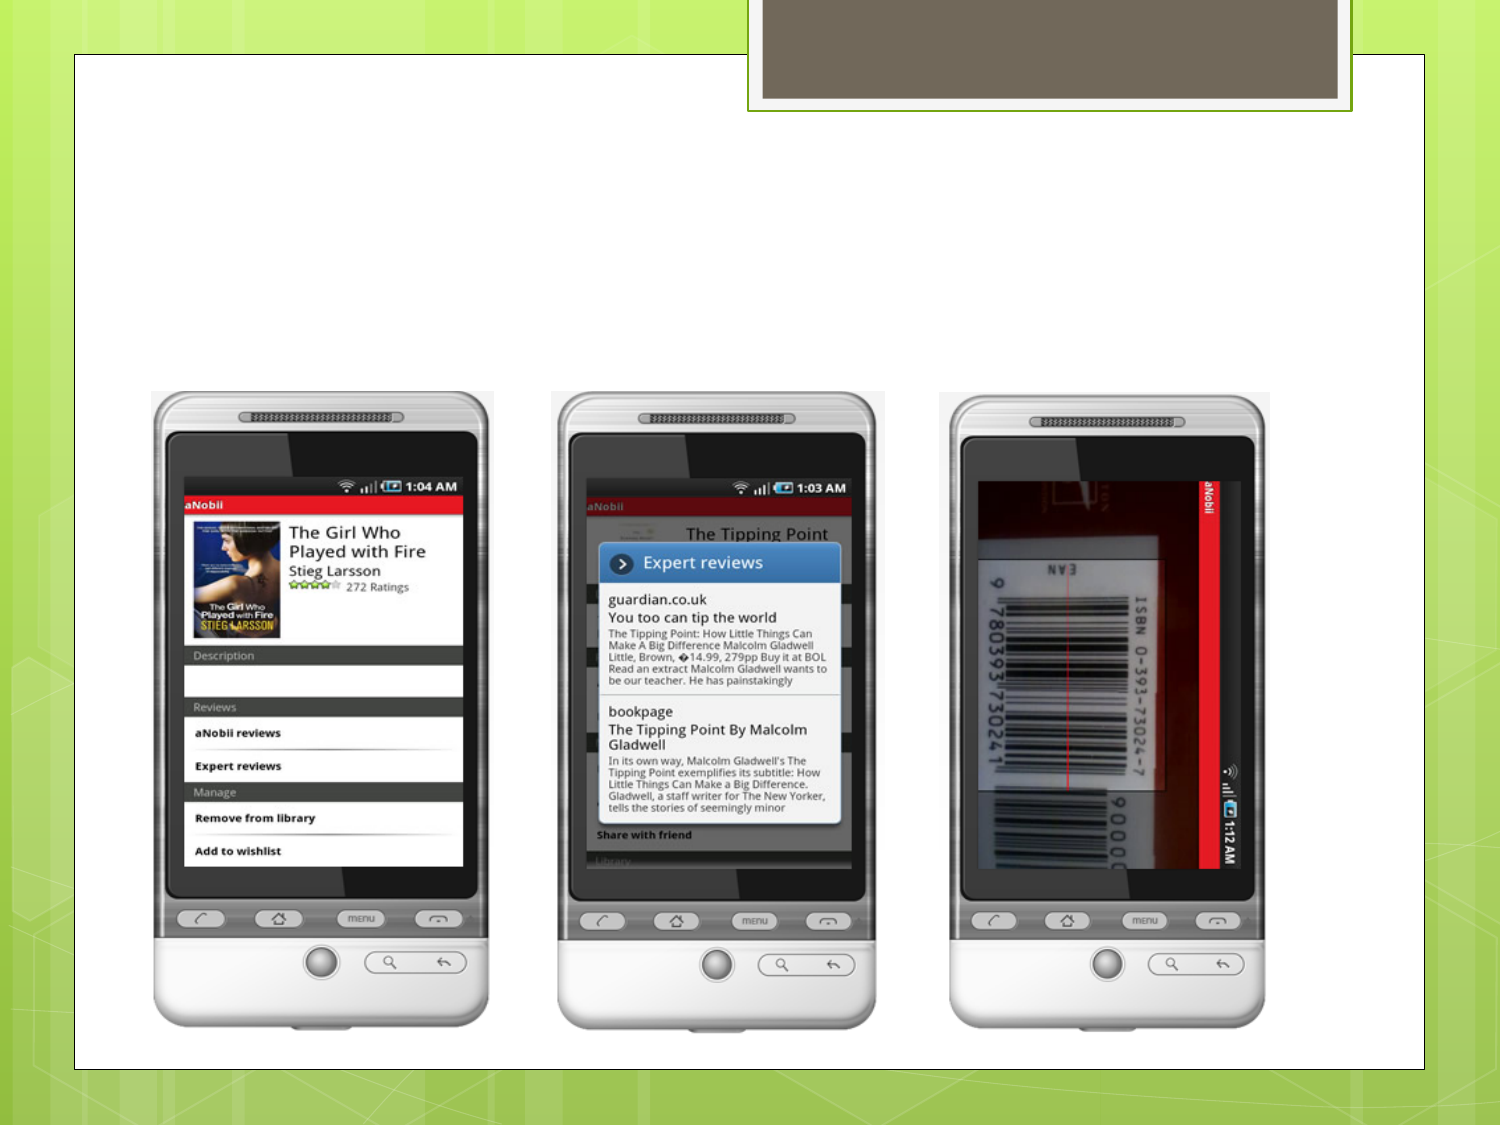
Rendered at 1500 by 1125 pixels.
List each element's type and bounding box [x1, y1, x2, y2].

picture [551, 391, 885, 1036]
picture [151, 391, 494, 1036]
picture [939, 392, 1271, 1036]
